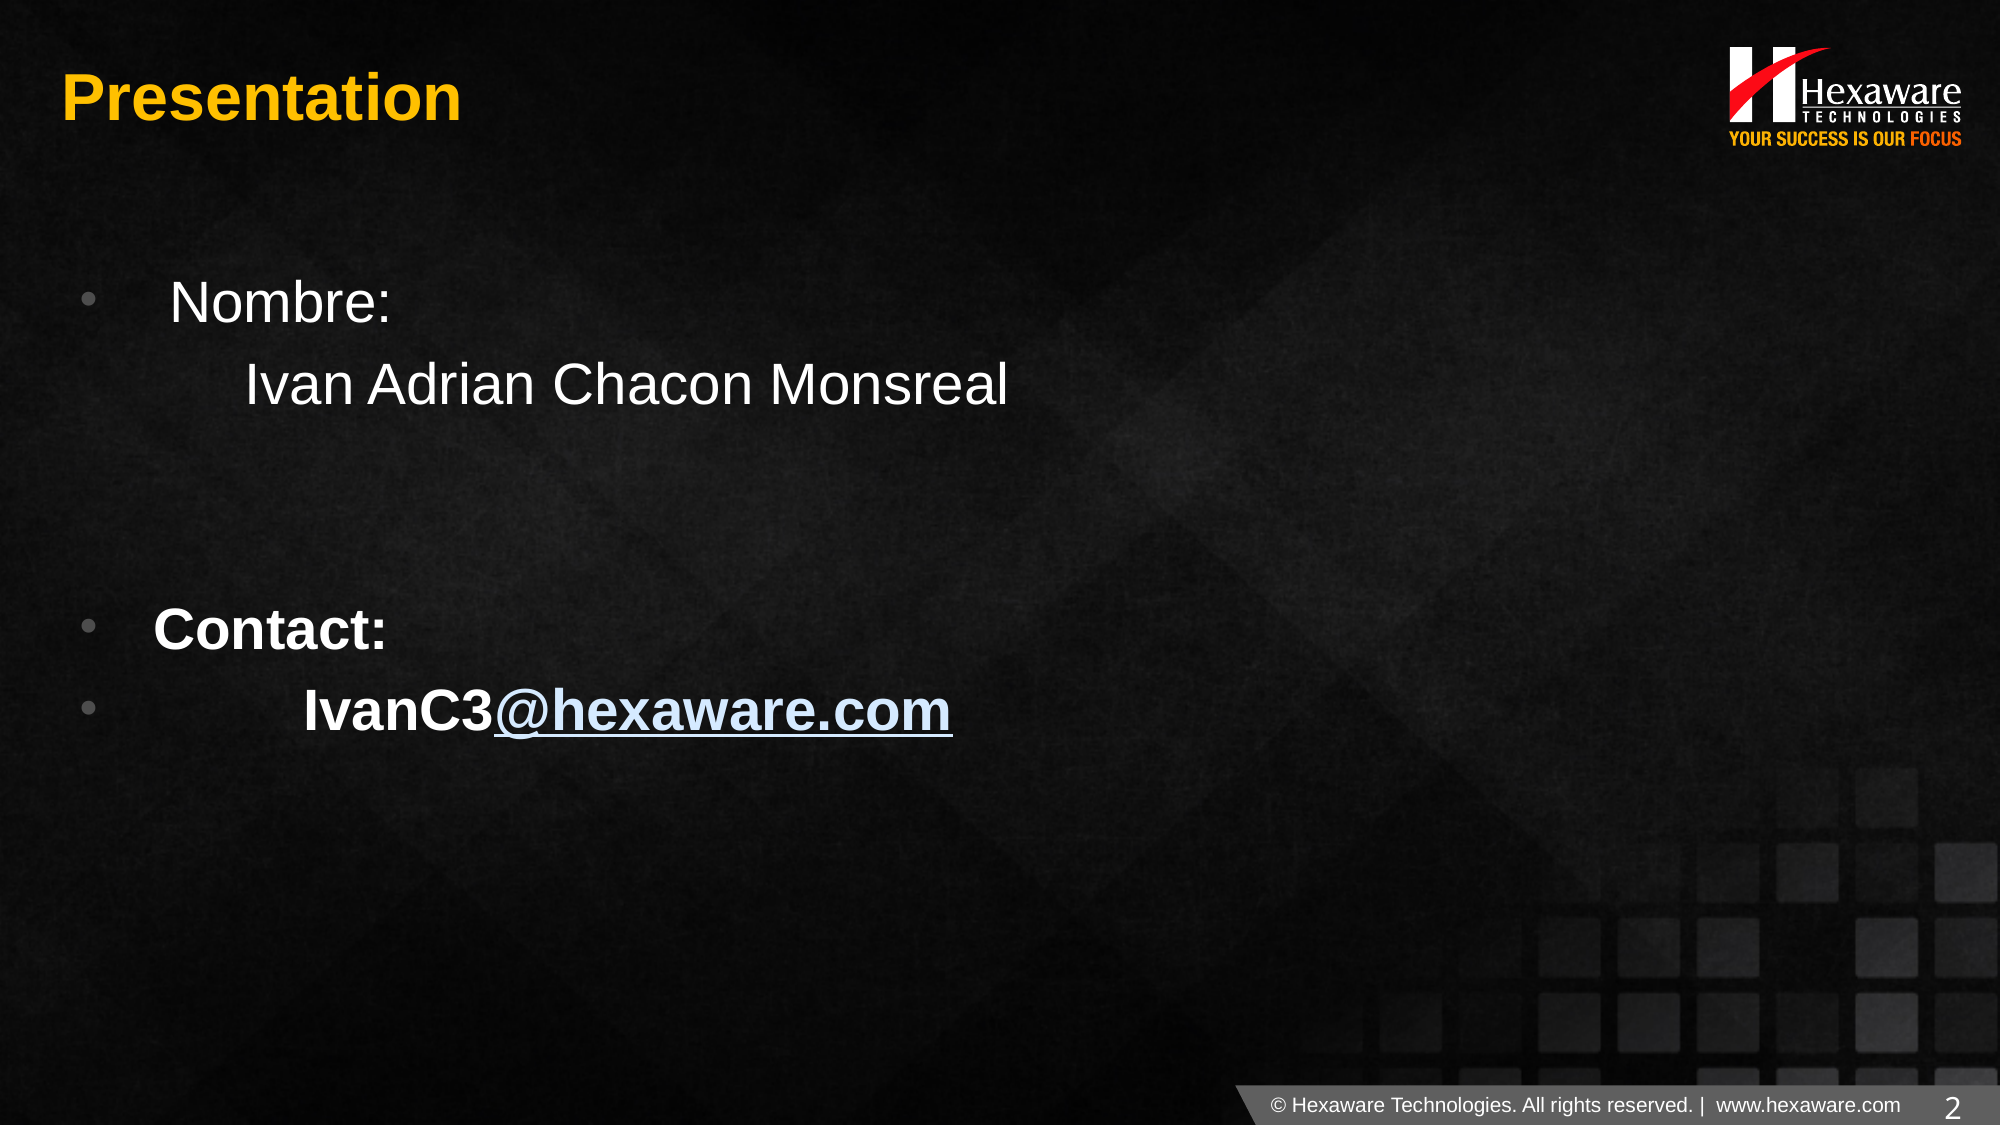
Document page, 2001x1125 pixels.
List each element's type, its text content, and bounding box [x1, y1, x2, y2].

title Presentation [50, 43, 1500, 144]
list Nombre: Ivan Adrian Chacon Monsreal Contact: IvanC3@hexaware.com [67, 258, 1933, 1062]
picture [0, 0, 2000, 1125]
